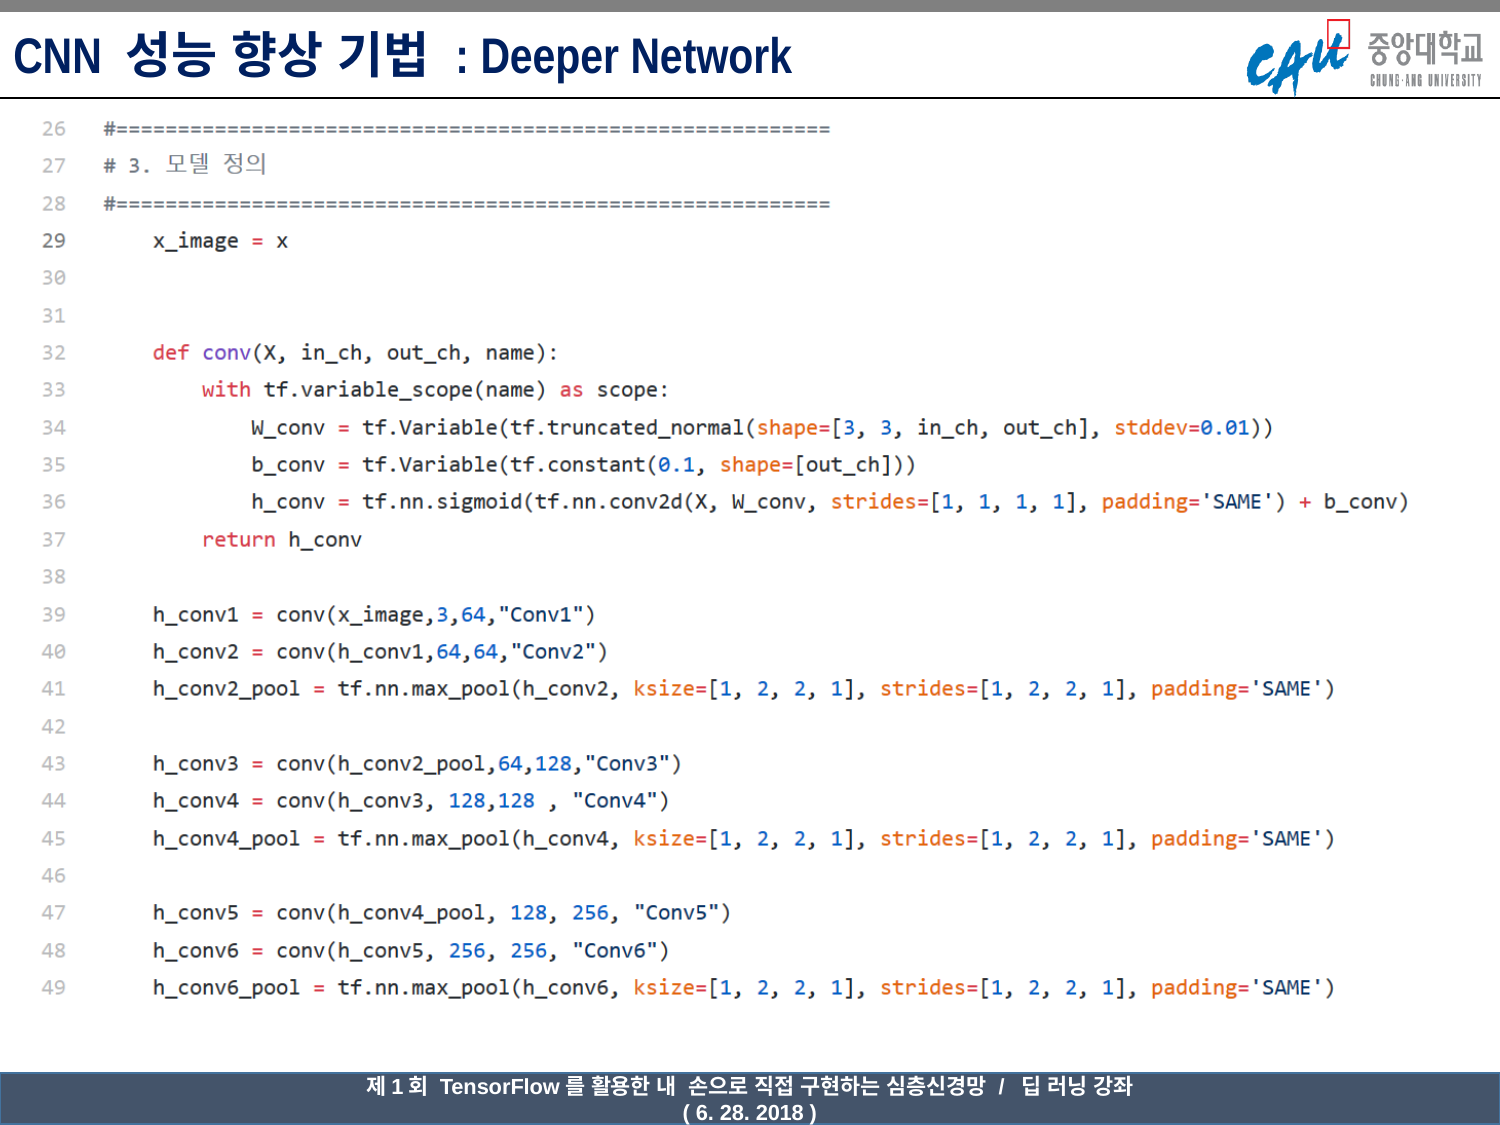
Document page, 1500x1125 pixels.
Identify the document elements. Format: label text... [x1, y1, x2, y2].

picture [18, 5, 1500, 1015]
text_box CNN 성능 향상 기법 : Deeper Network [0, 4, 1173, 103]
